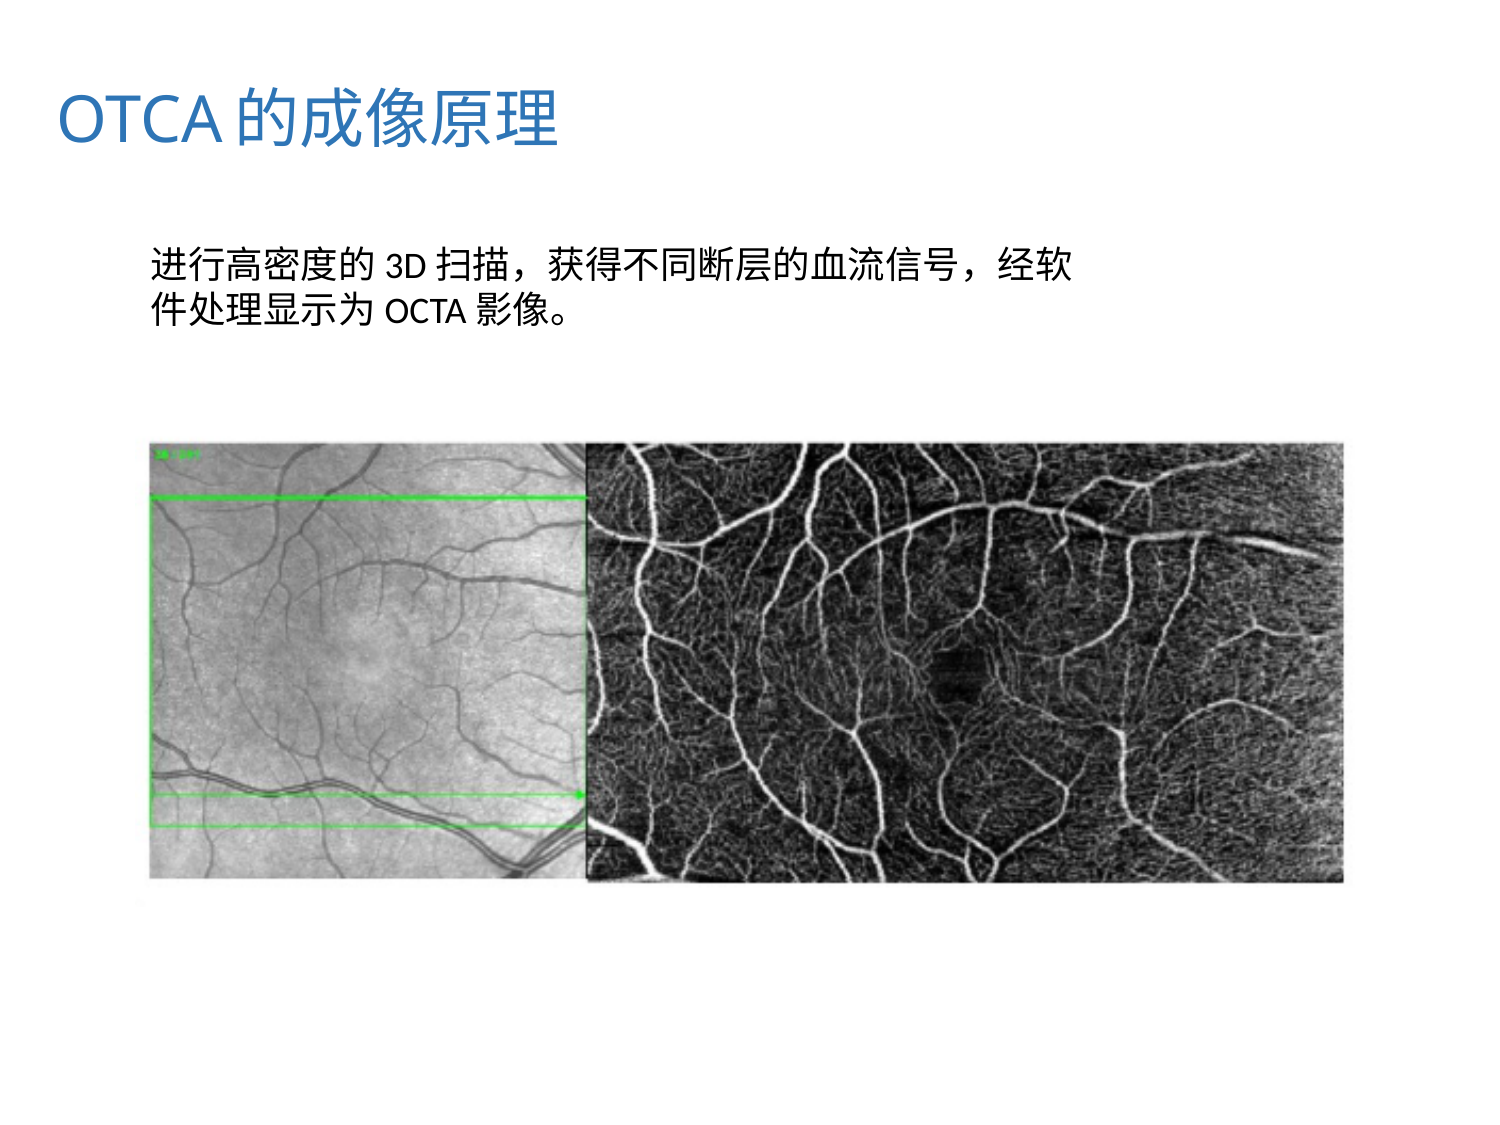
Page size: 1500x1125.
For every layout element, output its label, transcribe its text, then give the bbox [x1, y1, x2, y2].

picture [135, 427, 1374, 907]
text_box 进行高密度的3D扫描，获得不同断层的血流信号，经软件处理显示为OCTA影像。 [135, 233, 1095, 338]
title OTCA的成像原理 [41, 78, 939, 244]
